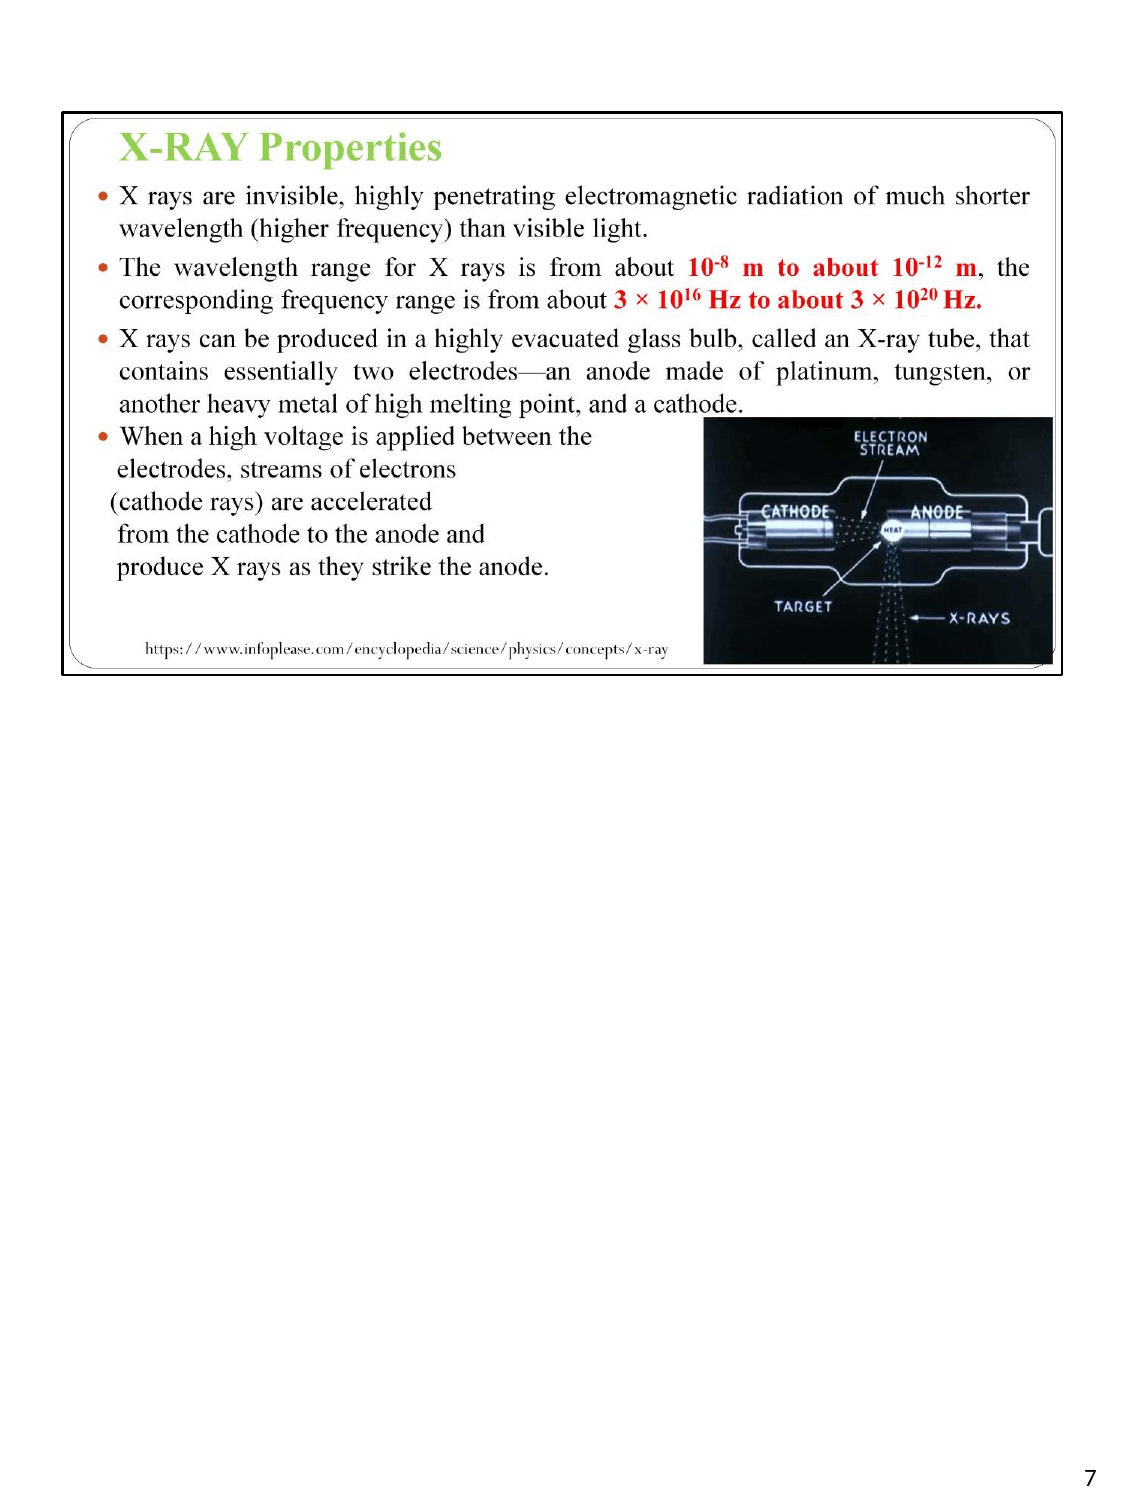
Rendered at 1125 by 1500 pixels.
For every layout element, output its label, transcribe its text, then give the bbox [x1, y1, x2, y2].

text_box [61, 111, 1064, 677]
slide_number 7 [1077, 1465, 1116, 1500]
